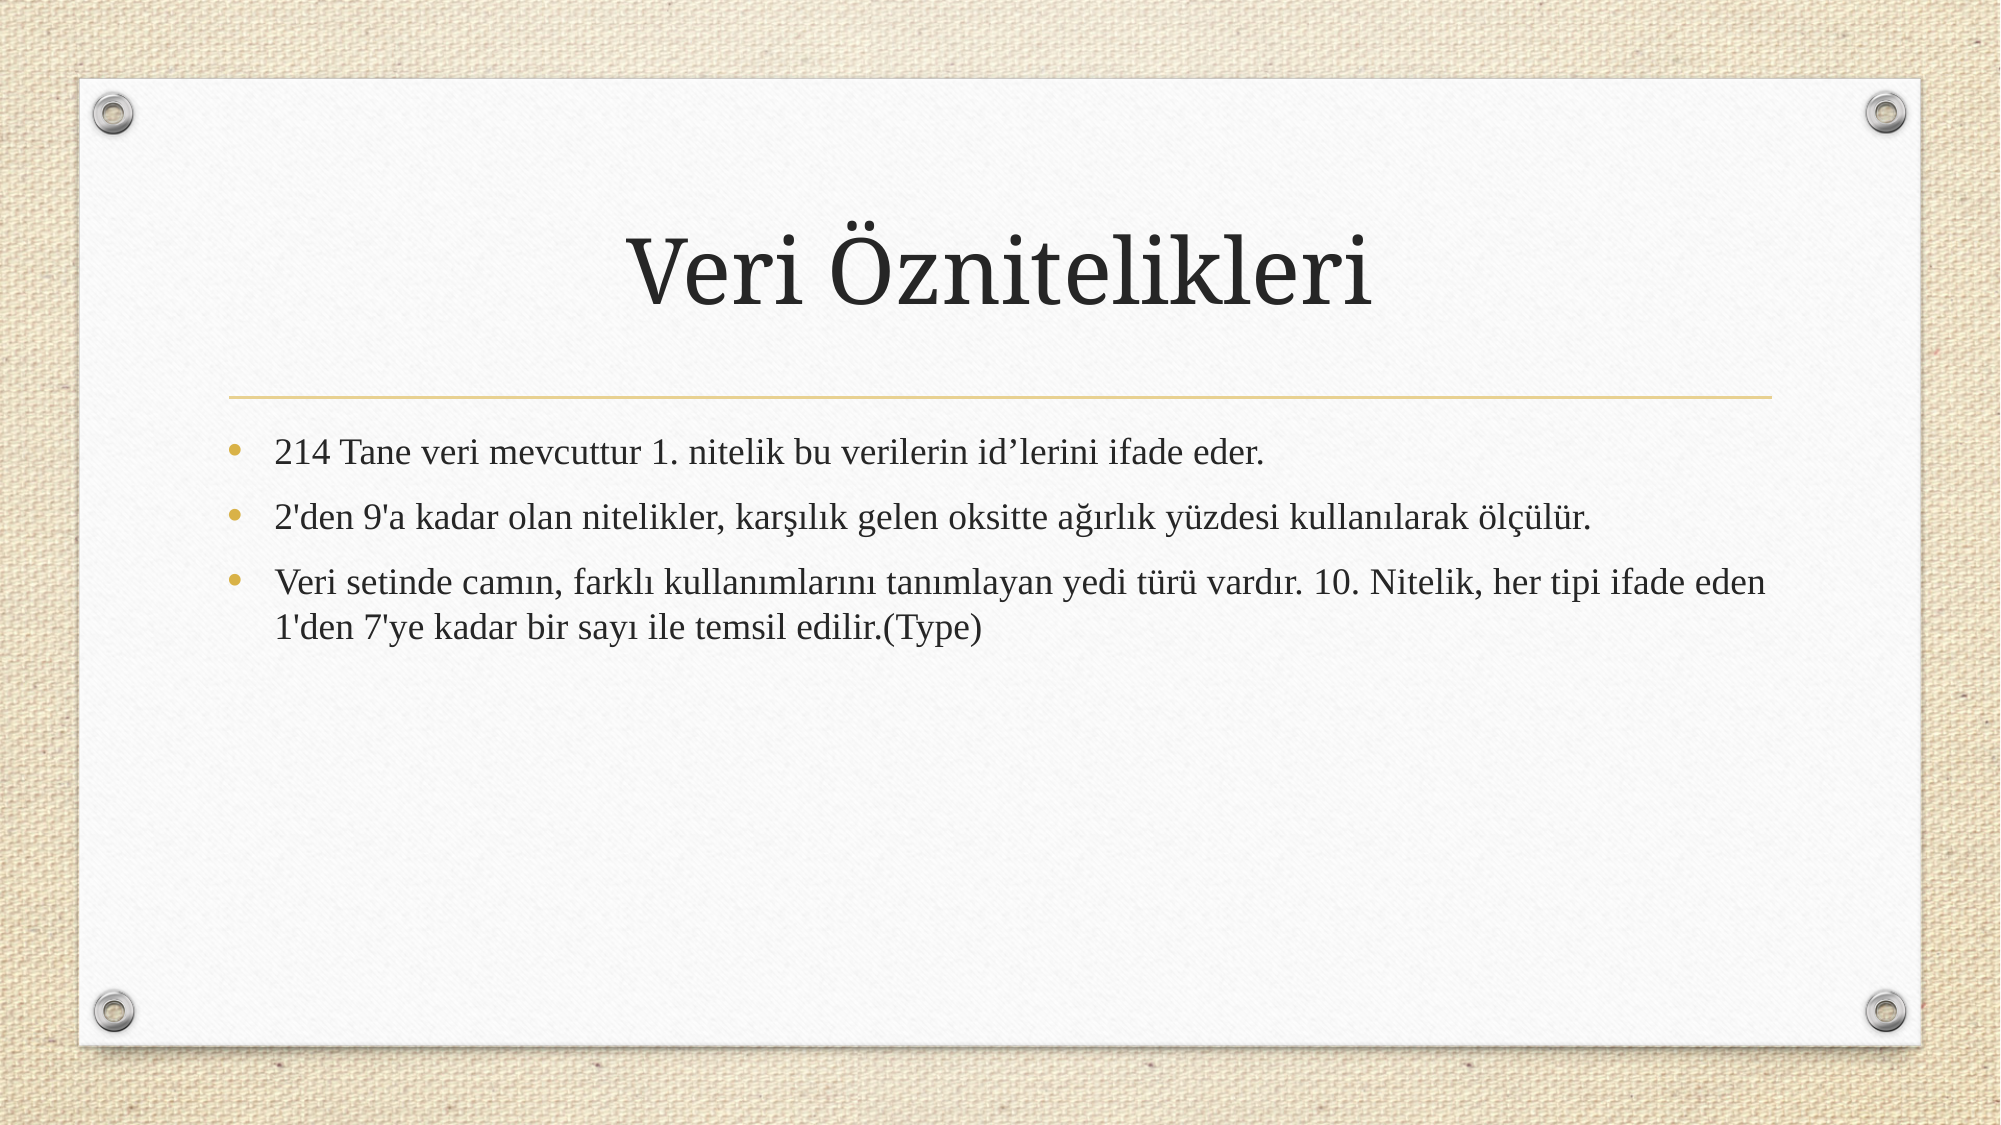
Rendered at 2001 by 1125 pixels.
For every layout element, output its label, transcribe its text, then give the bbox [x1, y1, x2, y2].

list 214 Tane veri mevcuttur 1. nitelik bu verilerin id’lerini ifade eder. 2'den 9'a kadar olan nitelikler, karşılık gelen oksitte ağırlık yüzdesi kullanılarak ölçülür. Veri setinde camın, farklı kullanımlarını tanımlayan yedi türü vardır. 10. Nitelik, her tipi ifade eden 1'den 7'ye kadar bir sayı ile temsil edilir.(Type) [212, 419, 1788, 964]
title Veri Öznitelikleri [212, 161, 1788, 375]
picture [0, 0, 2001, 1125]
